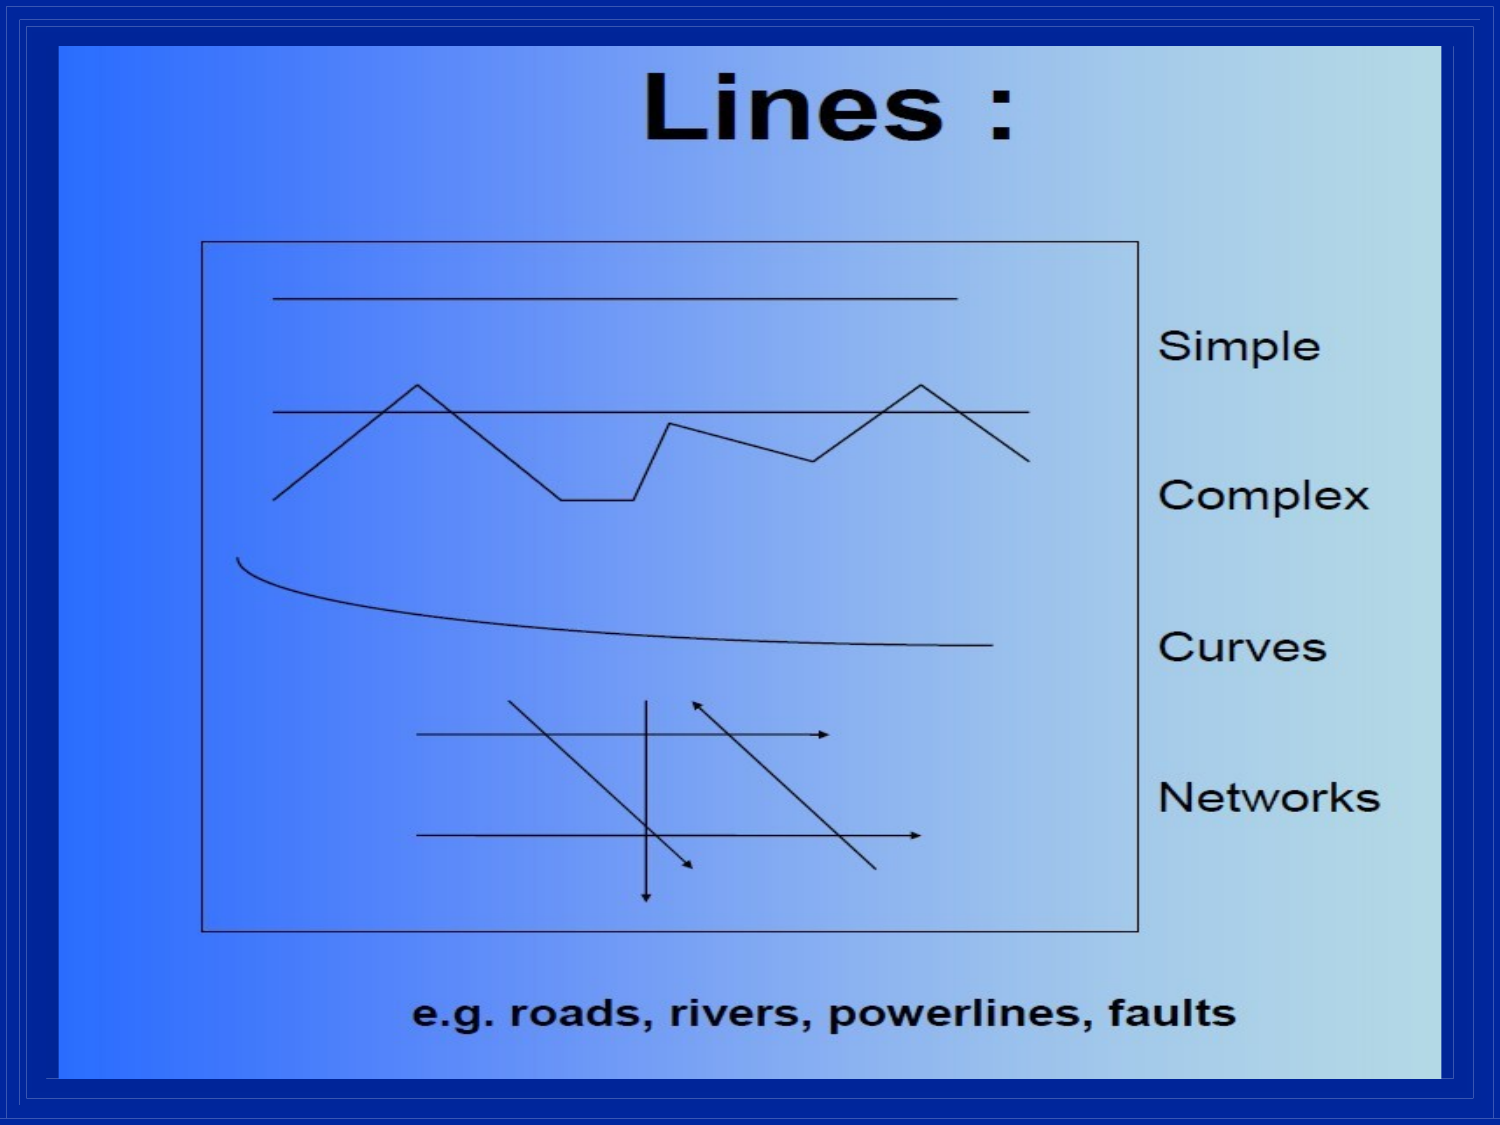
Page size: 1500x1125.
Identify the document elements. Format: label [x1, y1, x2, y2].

text_box [0, 0, 1500, 1119]
